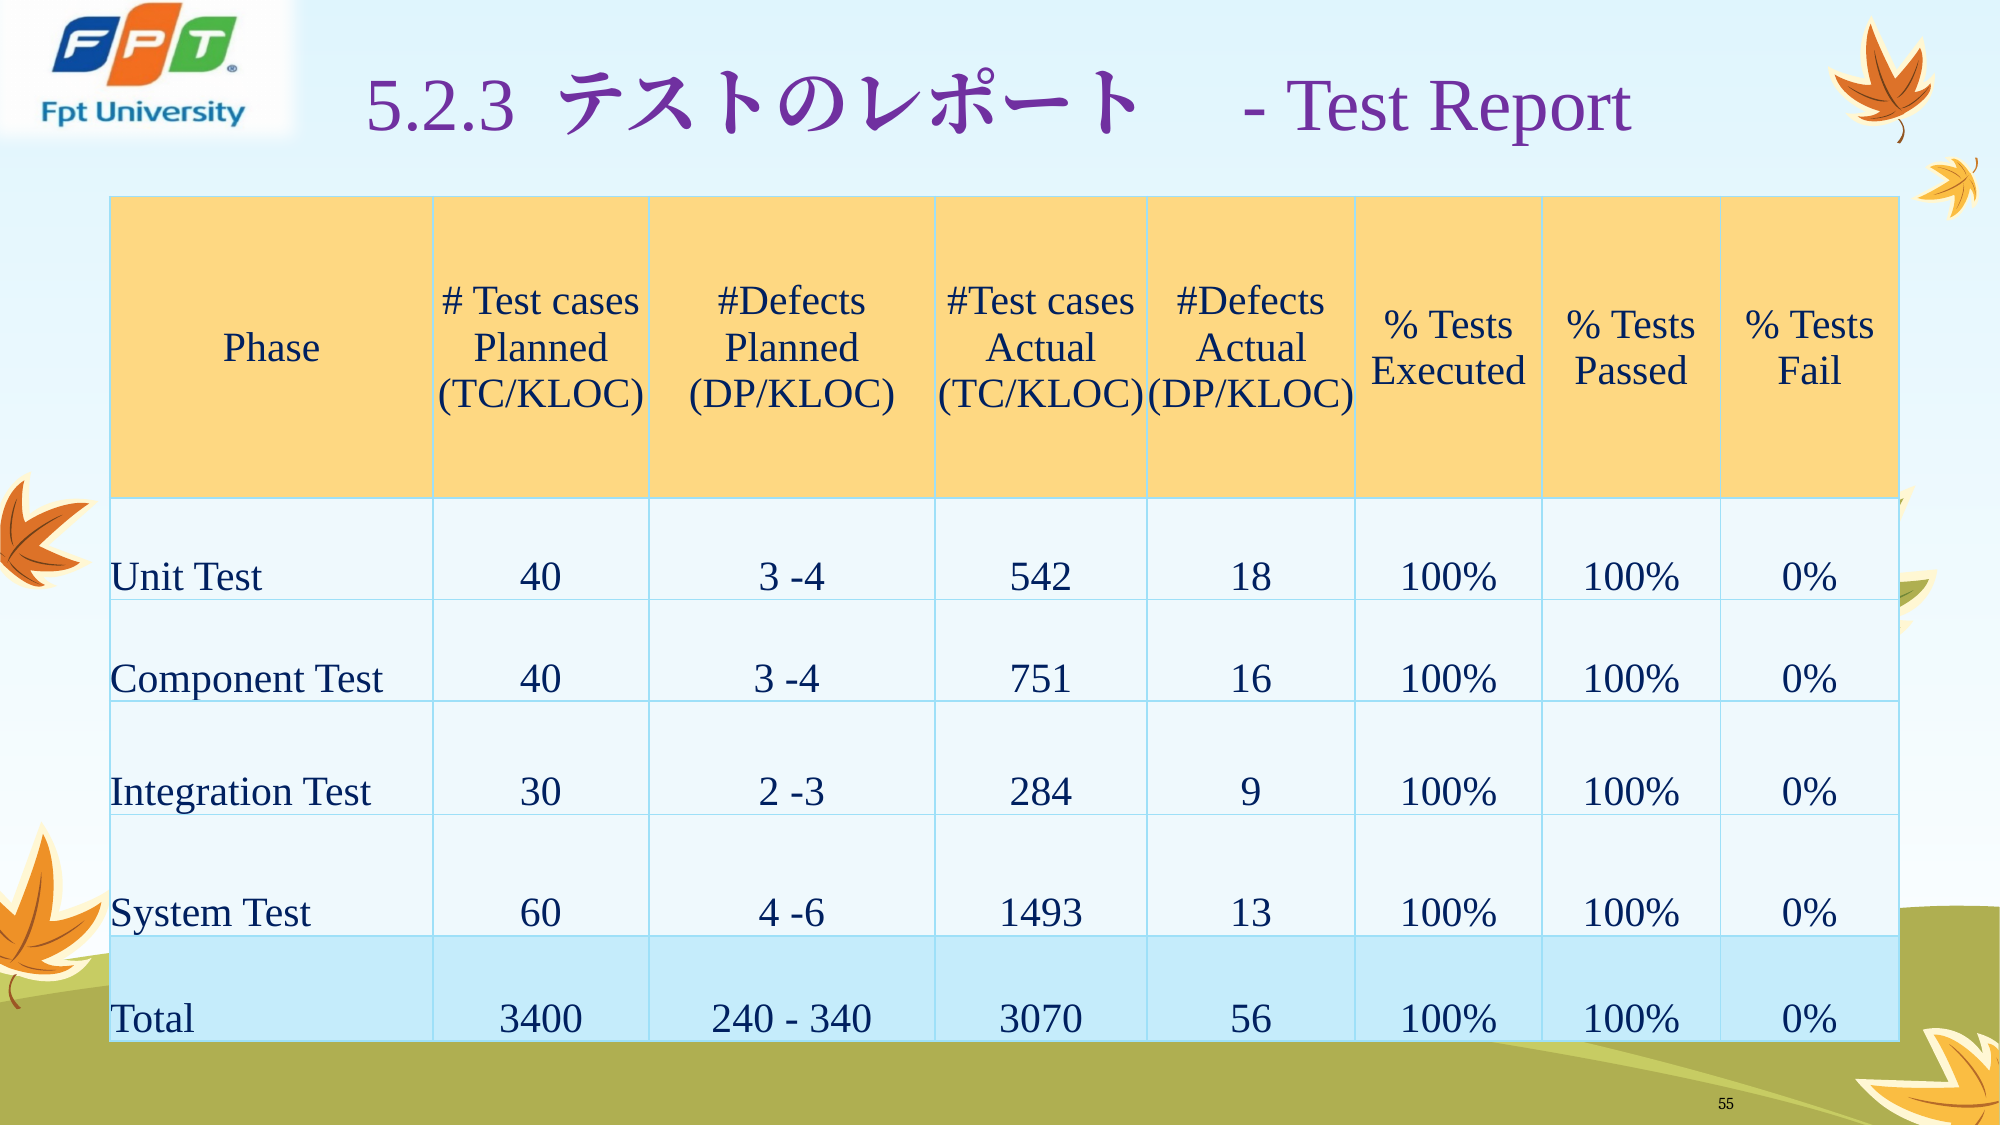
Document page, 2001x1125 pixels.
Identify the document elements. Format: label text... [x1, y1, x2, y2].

table_cell 100% [1543, 600, 1720, 700]
slide_number 55 [1644, 1083, 1750, 1122]
table_cell 100% [1356, 600, 1541, 700]
table_cell 100% [1543, 702, 1720, 814]
table_cell 0% [1721, 702, 1898, 814]
table_cell 4 -6 [650, 815, 934, 935]
table_cell 3070 [936, 937, 1146, 1040]
table_cell 100% [1356, 702, 1541, 814]
table_cell 100% [1356, 937, 1541, 1040]
table_cell 751 [936, 600, 1146, 700]
table_cell 100% [1356, 499, 1541, 599]
table_cell 100% [1543, 499, 1720, 599]
table_cell 40 [434, 600, 648, 700]
table_header #Defects Actual (DP/KLOC) [1148, 197, 1354, 497]
table_header % Tests Fail [1721, 197, 1898, 497]
table_cell 100% [1543, 815, 1720, 935]
table_cell 542 [936, 499, 1146, 599]
table_cell 13 [1148, 815, 1354, 935]
table_cell 9 [1148, 702, 1354, 814]
table_cell 3400 [434, 937, 648, 1040]
table_cell 3 -4 [650, 499, 934, 599]
table_cell 240 - 340 [650, 937, 934, 1040]
table_cell 16 [1148, 600, 1354, 700]
table_cell 60 [434, 815, 648, 935]
table_cell 0% [1721, 600, 1898, 700]
table_cell 3 -4 [650, 600, 934, 700]
table_header % Tests Executed [1356, 197, 1541, 497]
table_cell 0% [1721, 937, 1898, 1040]
table_header Phase [111, 197, 432, 497]
table_cell 284 [936, 702, 1146, 814]
table_cell 30 [434, 702, 648, 814]
table_cell 0% [1721, 499, 1898, 599]
table_cell System Test [111, 815, 432, 935]
table_cell 2 -3 [650, 702, 934, 814]
table_header % Tests Passed [1543, 197, 1720, 497]
table_cell 18 [1148, 499, 1354, 599]
table_header # Test cases Planned (TC/KLOC) [434, 197, 648, 497]
table_cell Component Test [111, 600, 432, 700]
table_cell 0% [1721, 815, 1898, 935]
table_cell 100% [1356, 815, 1541, 935]
table_header #Test cases Actual (TC/KLOC) [936, 197, 1146, 497]
table_cell Integration Test [111, 702, 432, 814]
table_cell 100% [1543, 937, 1720, 1040]
table_cell Total [111, 937, 432, 1040]
table_cell 40 [434, 499, 648, 599]
table_cell Unit Test [111, 499, 432, 599]
table_header #Defects Planned (DP/KLOC) [650, 197, 934, 497]
picture [0, 0, 312, 155]
table_cell 56 [1148, 937, 1354, 1040]
title 5.2.3 テストのレポート - Test Report [312, 12, 1749, 155]
table_cell 1493 [936, 815, 1146, 935]
